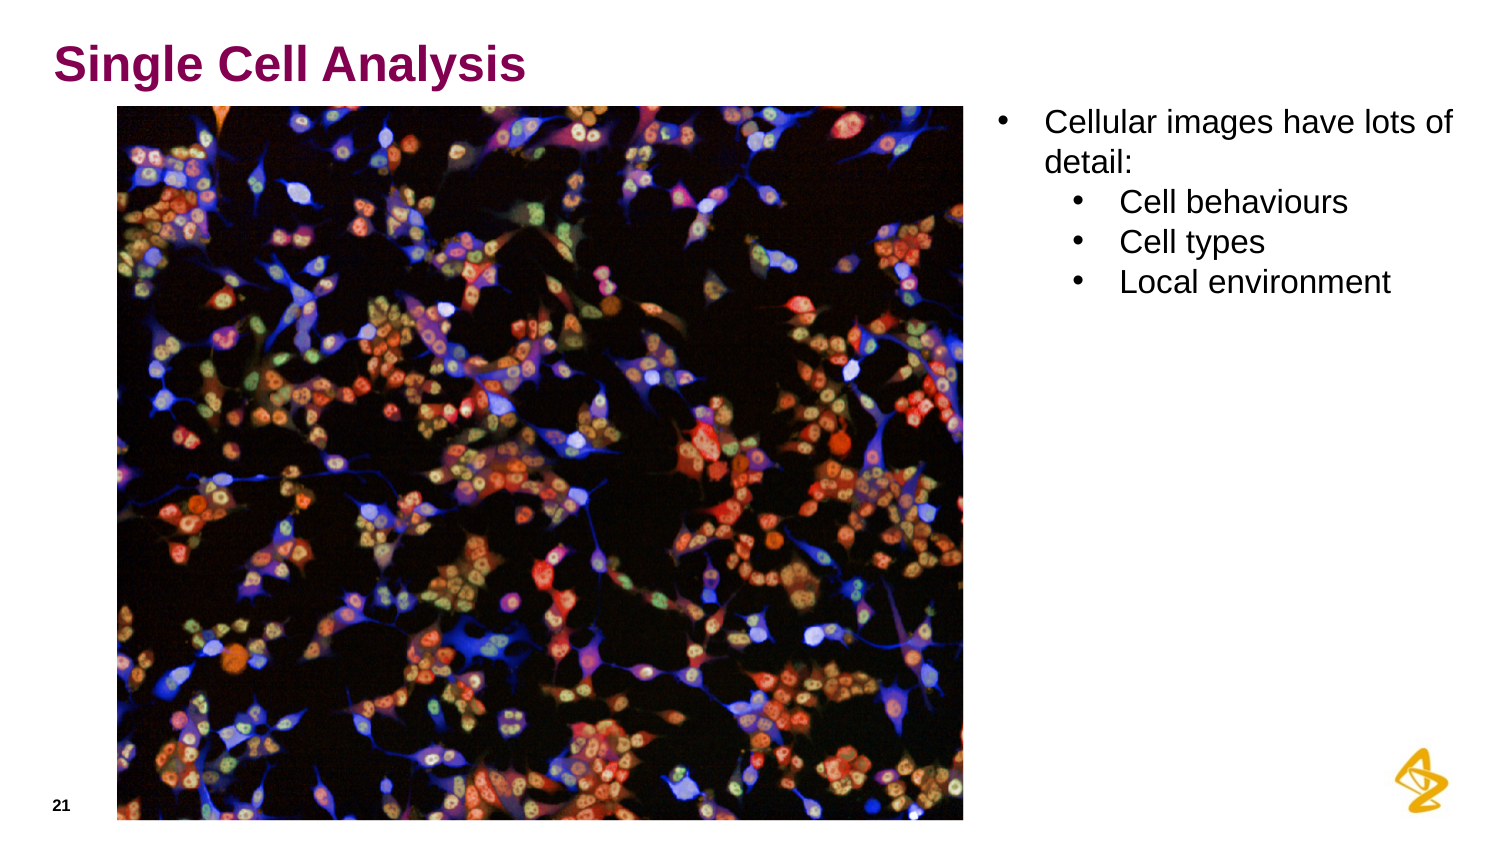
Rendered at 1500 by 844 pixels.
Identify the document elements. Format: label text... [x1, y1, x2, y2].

slide_number 21 [52, 795, 111, 822]
text_box Cellular images have lots of detail: Cell behaviours Cell types Local environment [982, 92, 1484, 308]
picture [116, 105, 964, 821]
title Single Cell Analysis [38, 23, 1477, 107]
picture [1384, 737, 1459, 824]
